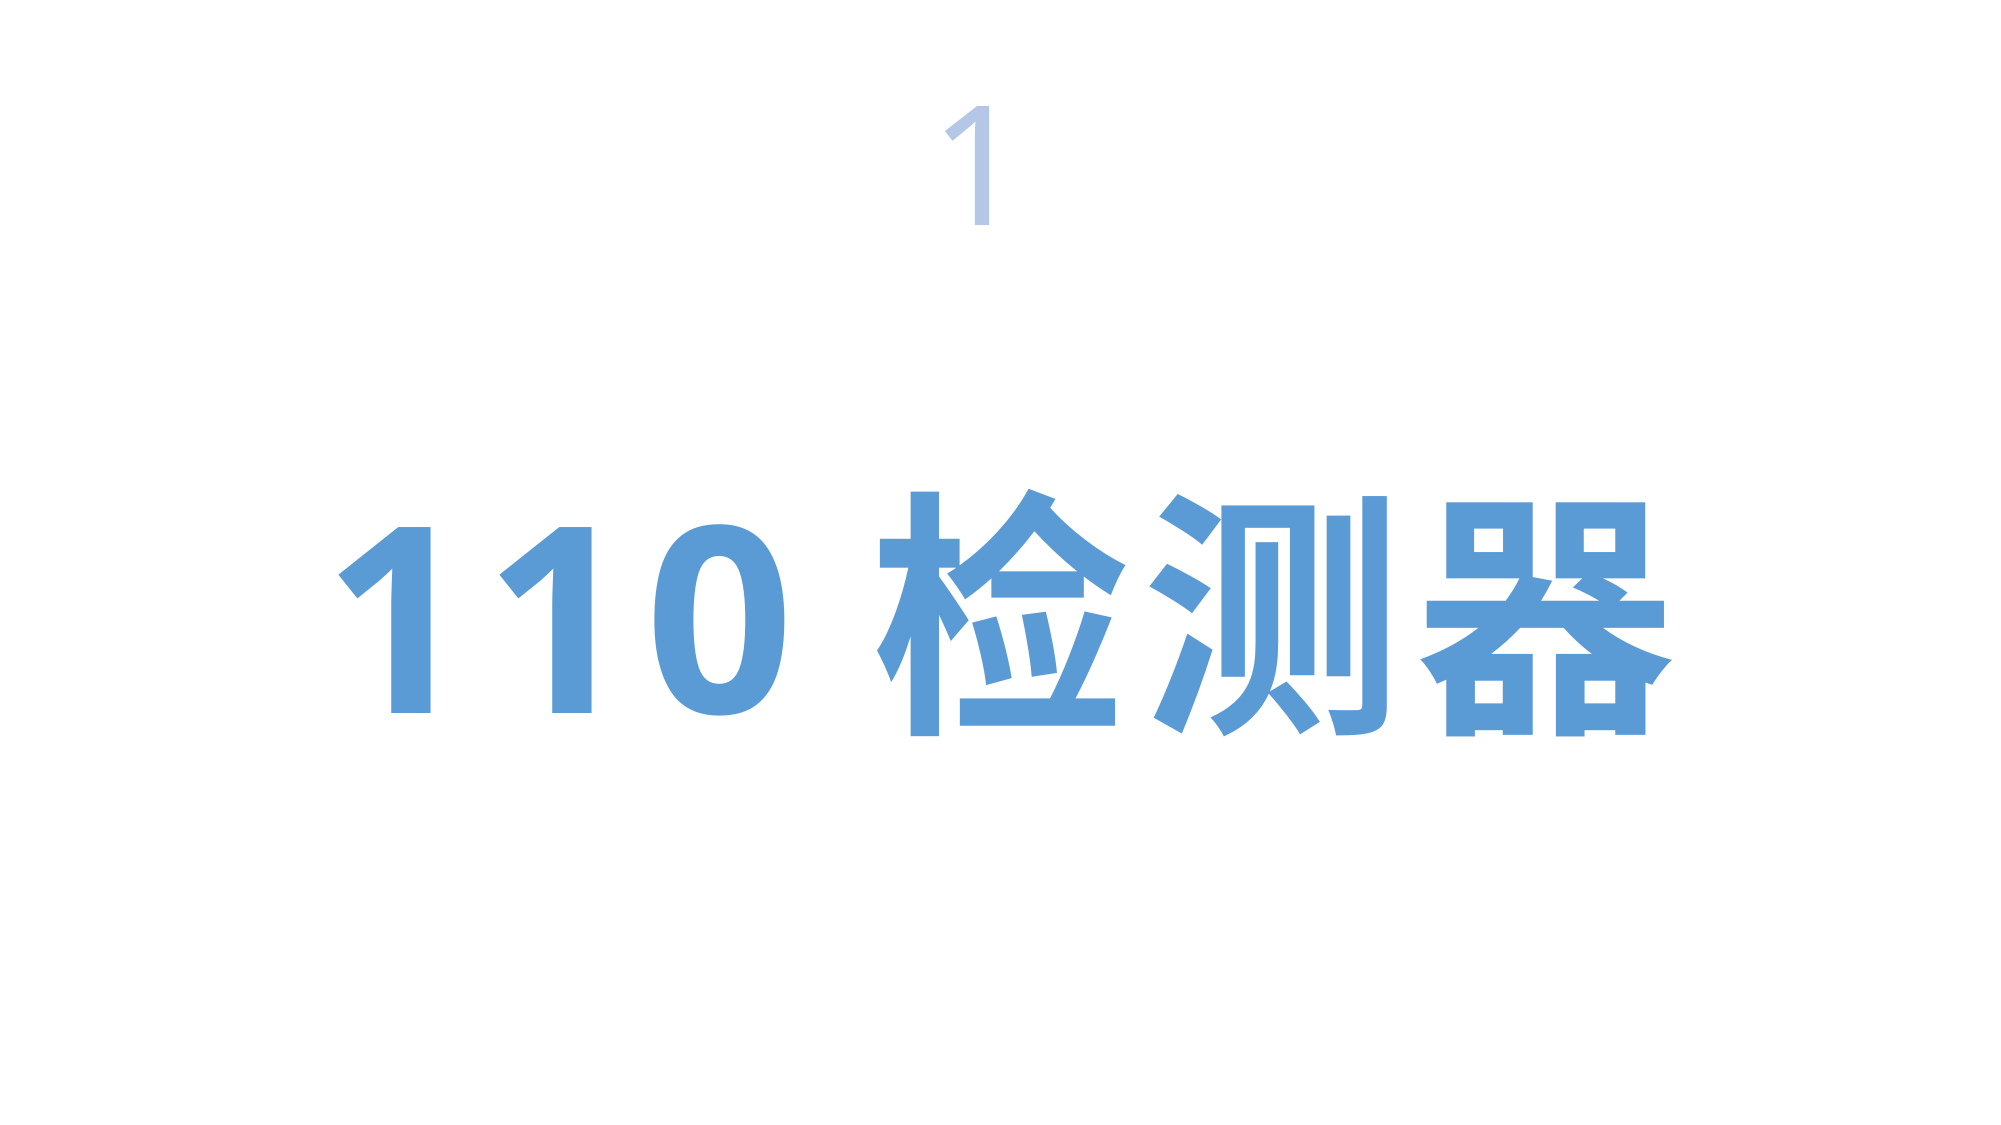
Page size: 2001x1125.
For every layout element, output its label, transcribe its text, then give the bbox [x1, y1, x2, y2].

text_box 1 [915, 51, 1041, 267]
title 110检测器 [0, 381, 2000, 877]
